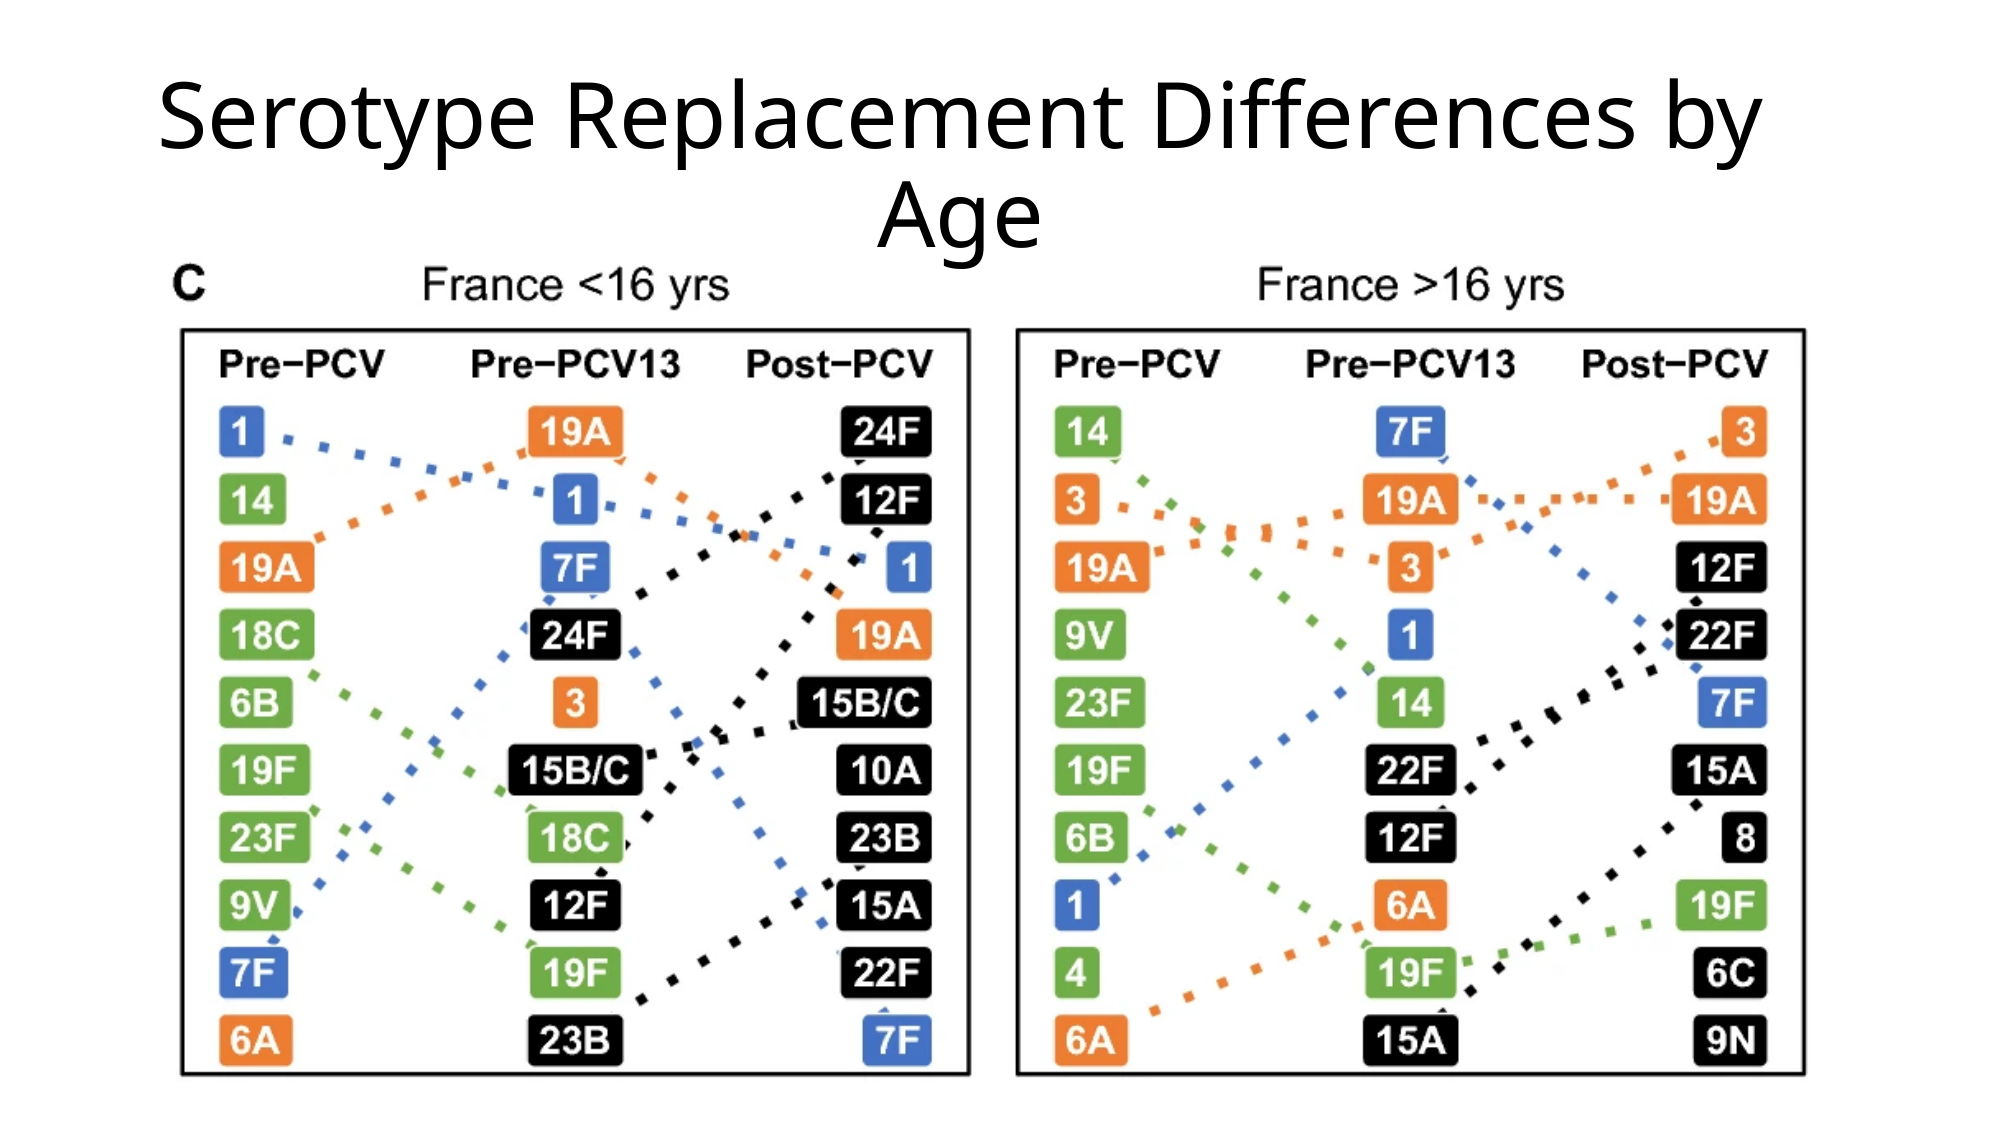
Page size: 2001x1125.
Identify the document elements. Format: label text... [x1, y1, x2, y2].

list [170, 230, 1825, 1104]
title Serotype Replacement Differences by Age [59, 59, 1863, 278]
